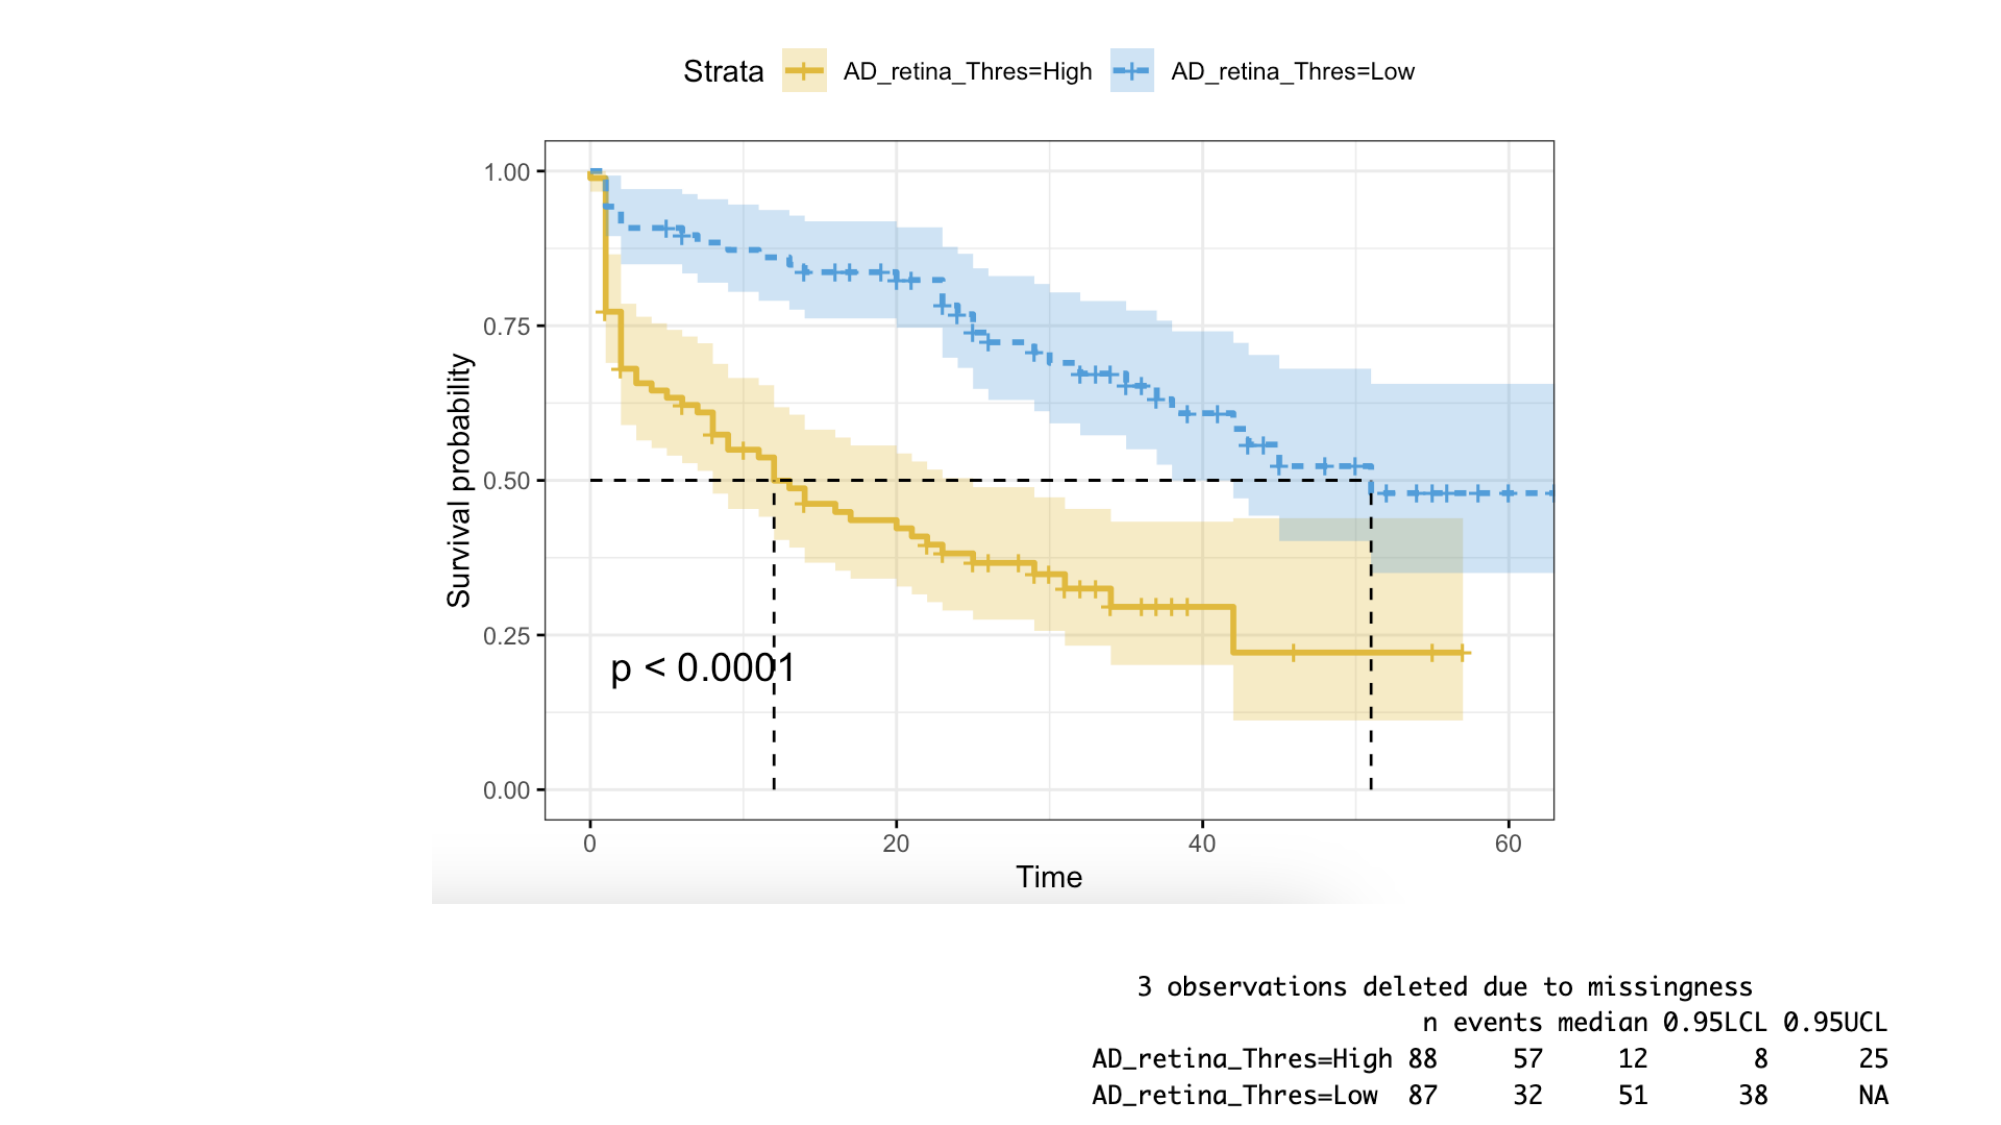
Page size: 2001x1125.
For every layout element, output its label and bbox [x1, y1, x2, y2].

picture [432, 16, 1568, 904]
picture [1088, 956, 1971, 1125]
